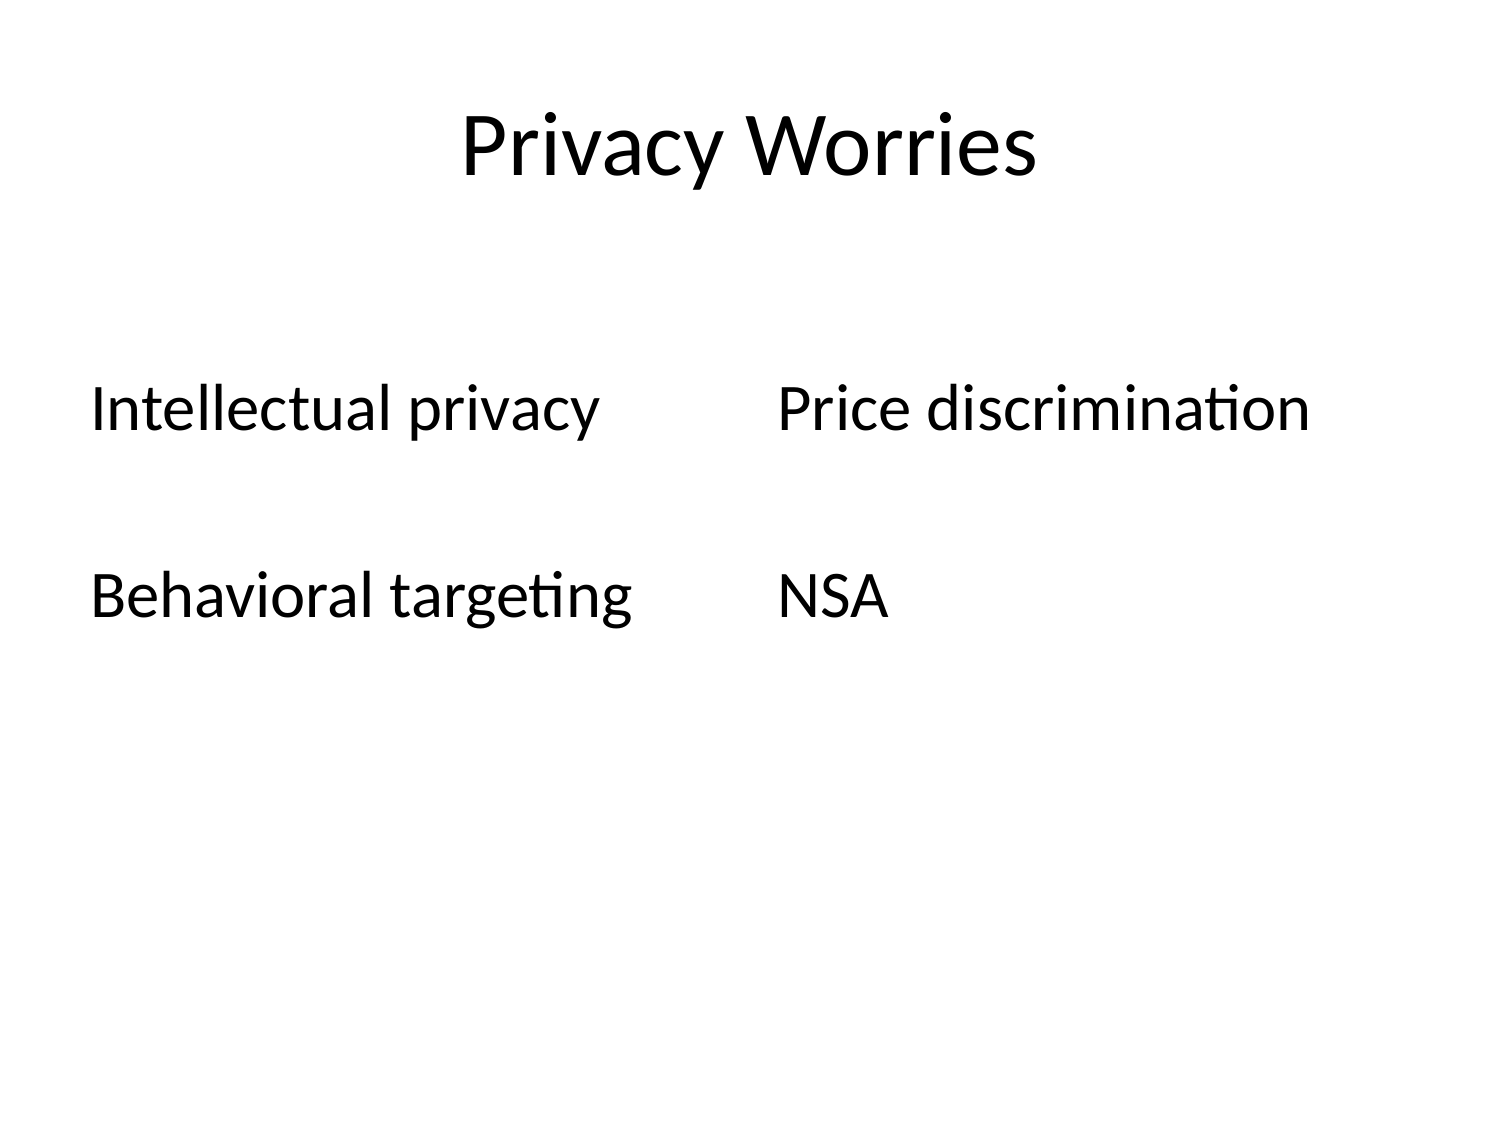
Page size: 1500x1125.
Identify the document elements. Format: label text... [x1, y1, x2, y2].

title Privacy Worries [75, 45, 1425, 233]
list Price discrimination NSA [762, 262, 1425, 1005]
list Intellectual privacy Behavioral targeting [75, 262, 738, 1005]
